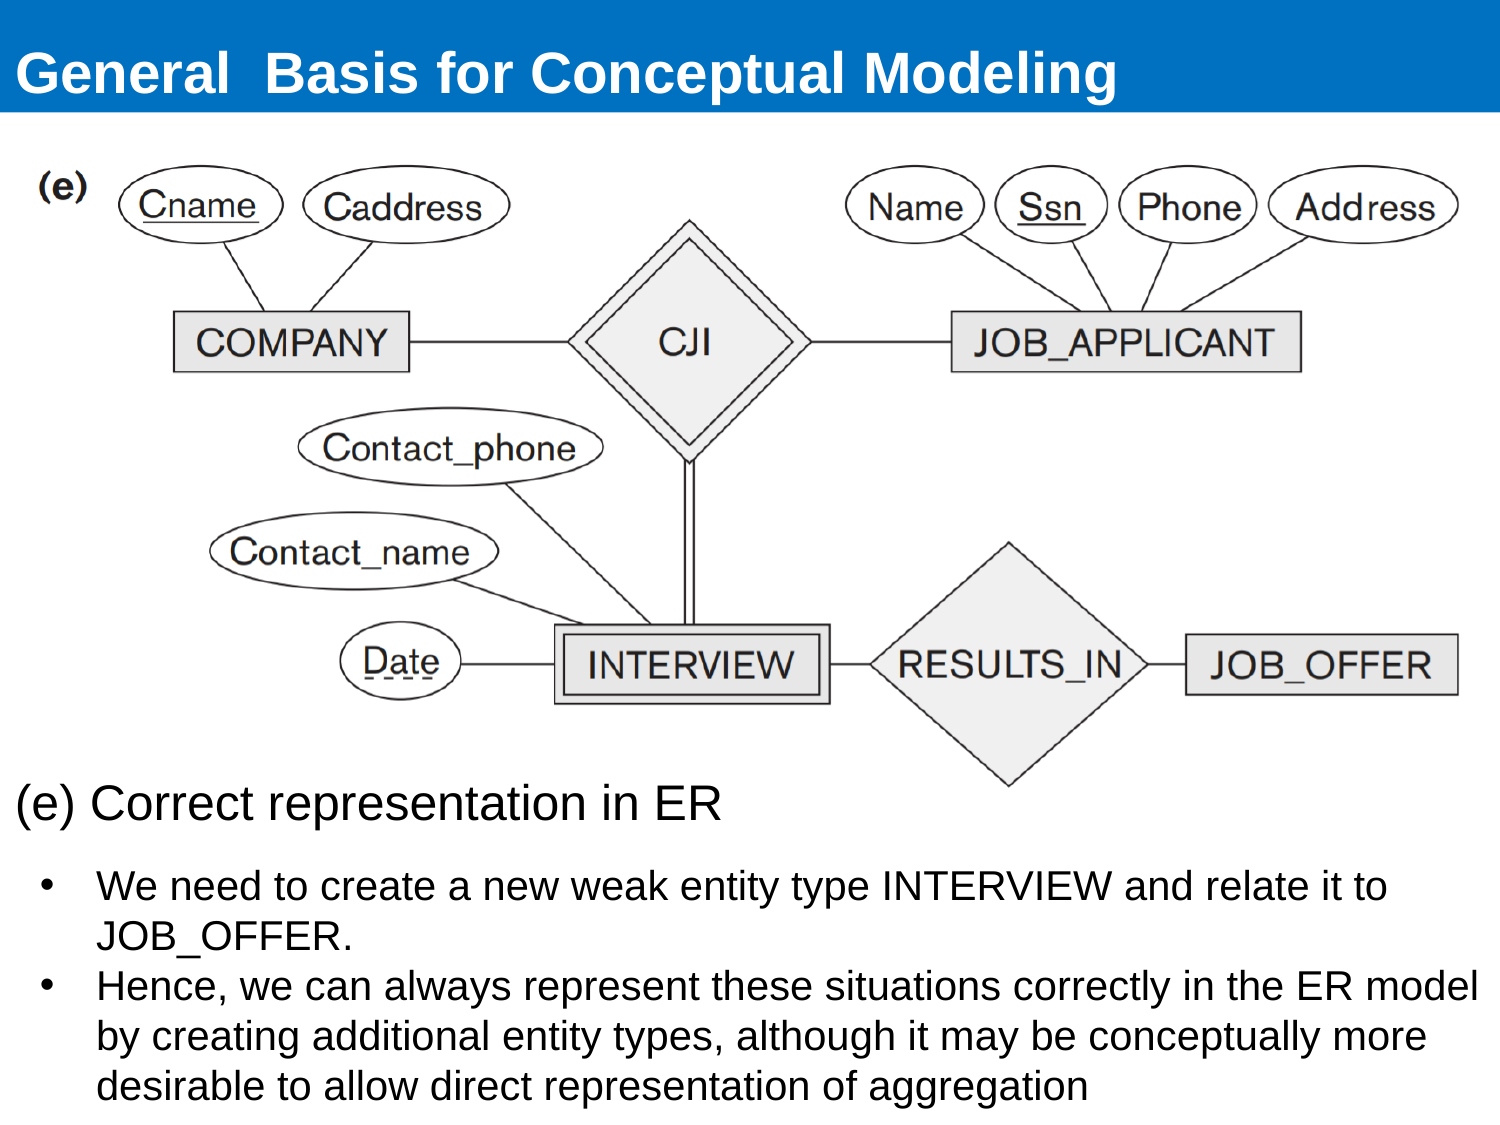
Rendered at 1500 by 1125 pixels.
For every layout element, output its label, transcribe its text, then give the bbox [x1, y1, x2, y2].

text_box (e) Correct representation in ER [0, 763, 829, 839]
title General Basis for Conceptual Modeling [0, 0, 1500, 113]
picture [37, 149, 1466, 798]
text_box We need to create a new weak entity type INTERVIEW and relate it to JOB_OFFER. Hence, we can always represent these situations correctly in the ER model by creating additional entity types, although it may be conceptually more desirable to allow direct representation of aggregation [24, 851, 1500, 1117]
